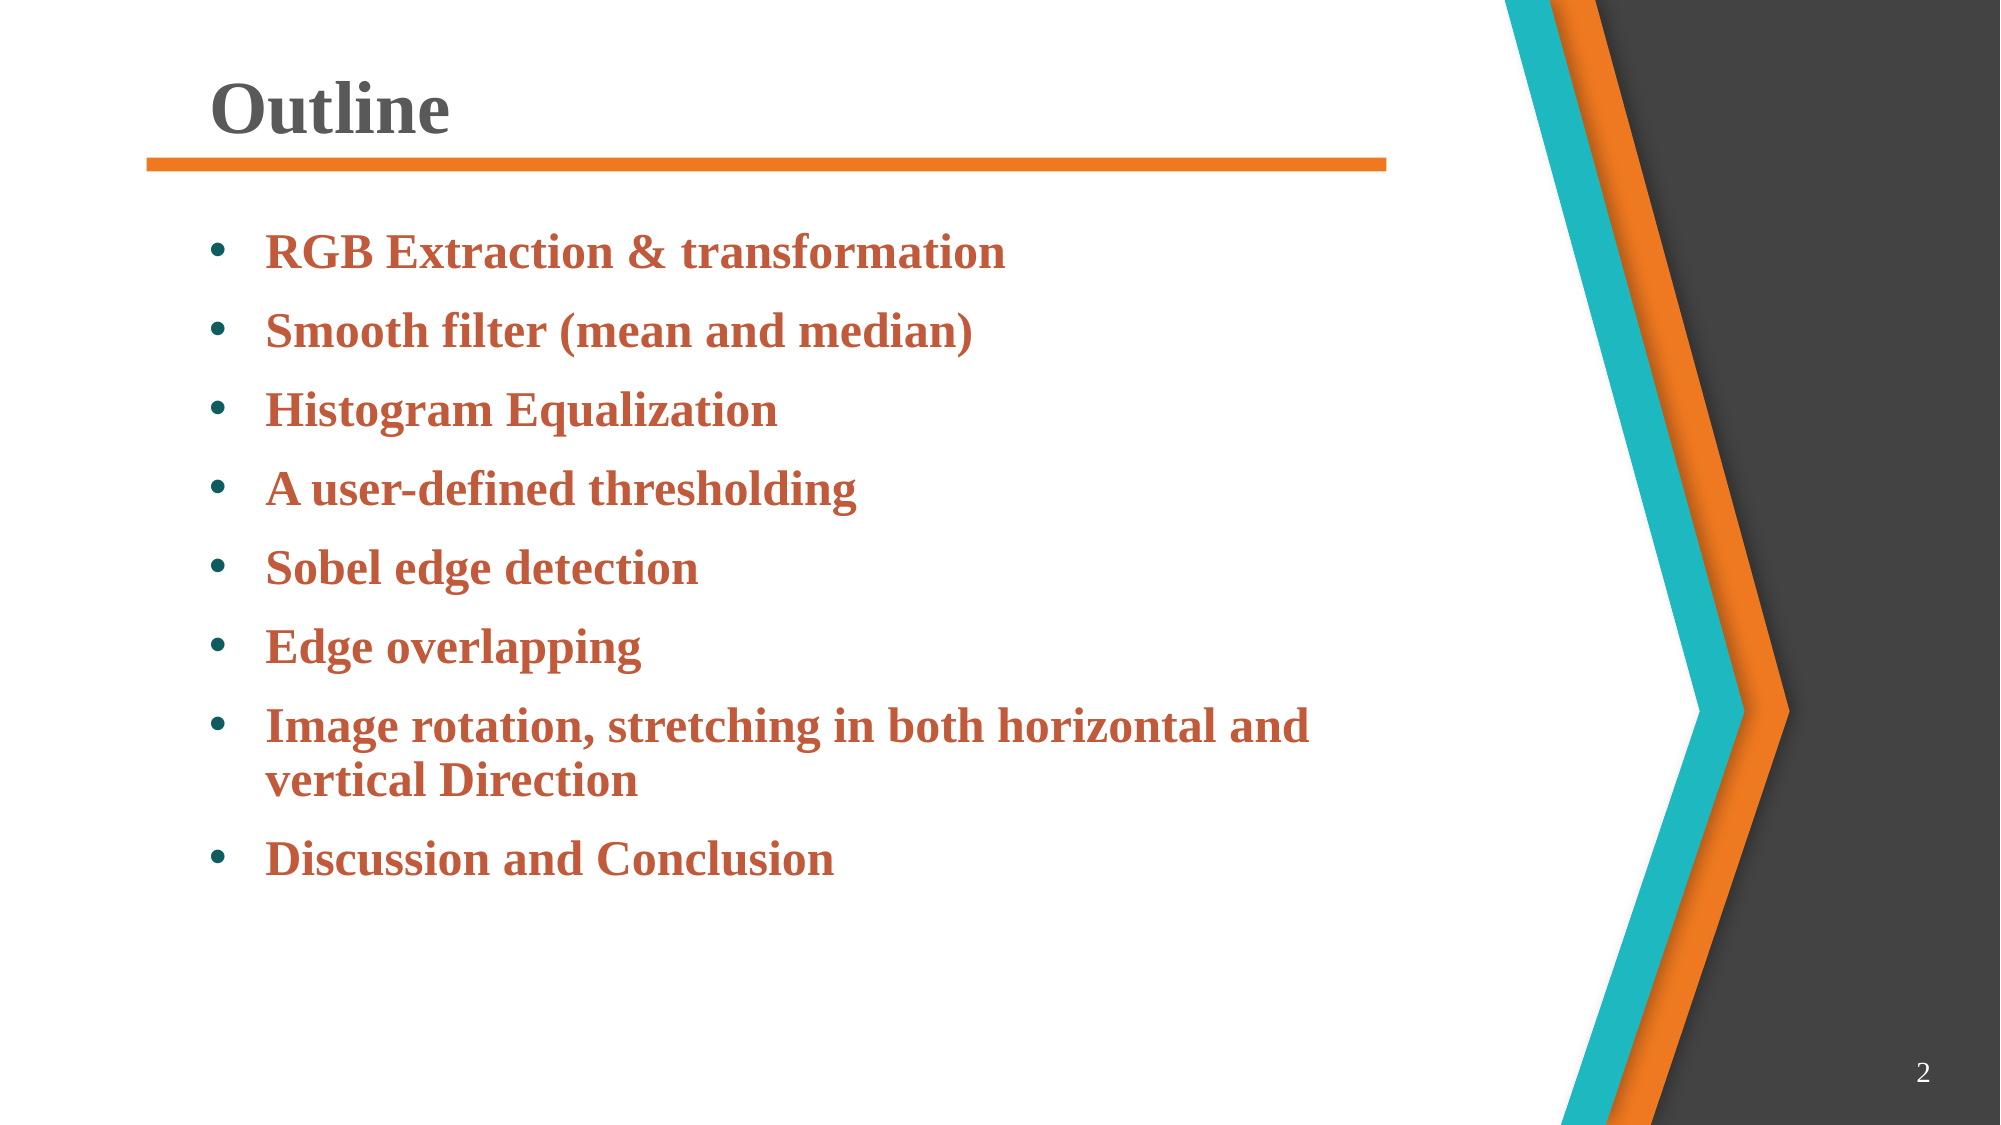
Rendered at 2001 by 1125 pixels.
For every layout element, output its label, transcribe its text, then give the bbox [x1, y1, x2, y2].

list RGB Extraction & transformation Smooth filter (mean and median) Histogram Equalization A user-defined thresholding Sobel edge detection Edge overlapping Image rotation, stretching in both horizontal and vertical Direction Discussion and Conclusion [194, 217, 1421, 1069]
slide_number 2 [1720, 1045, 1946, 1091]
title Outline [194, 0, 1616, 158]
